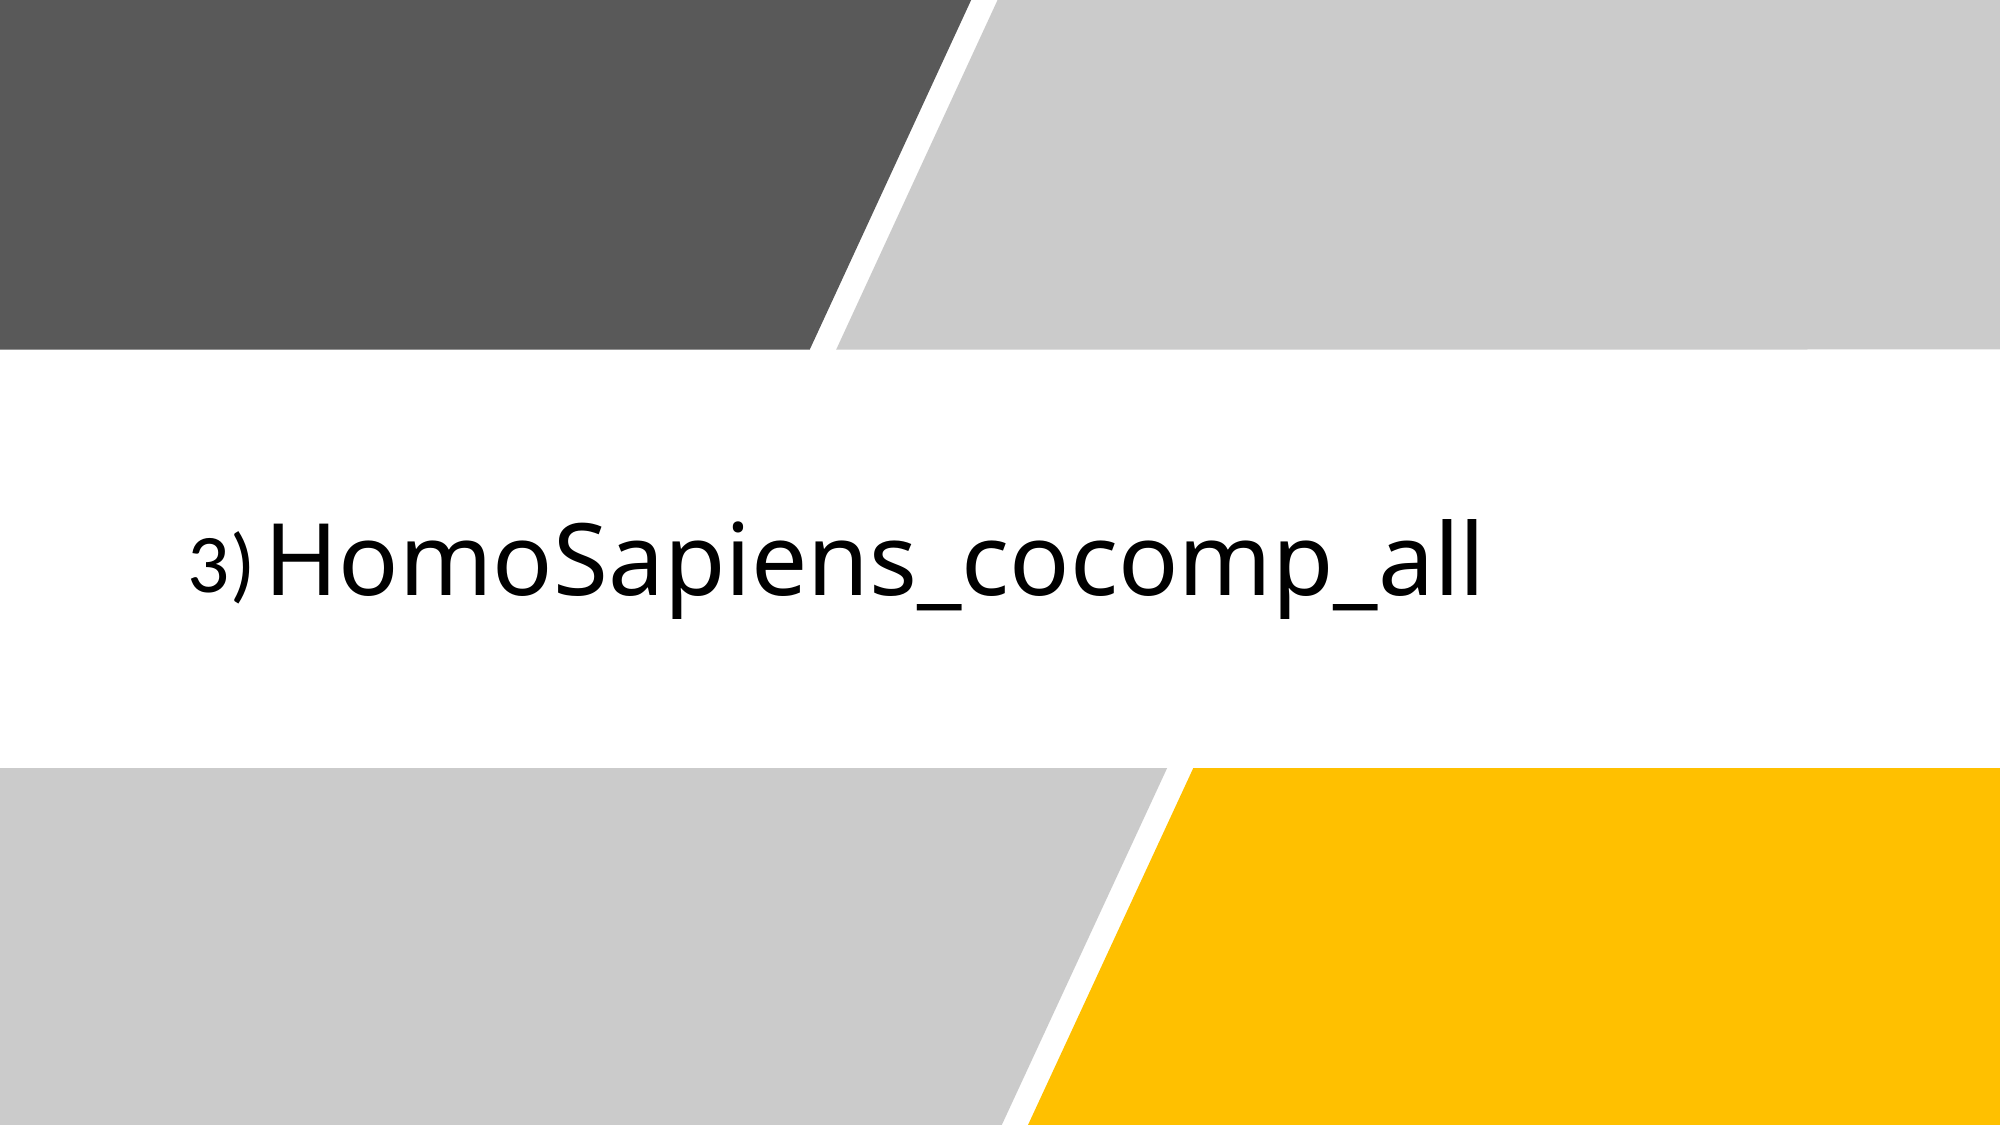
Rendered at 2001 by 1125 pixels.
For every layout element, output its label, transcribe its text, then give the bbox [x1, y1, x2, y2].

text_box [0, 767, 1169, 1125]
text_box [1026, 767, 2000, 1125]
text_box 3) [173, 501, 565, 617]
text_box [0, 0, 973, 351]
text_box [1007, 767, 1192, 1125]
text_box [834, 0, 2000, 351]
title HomoSapiens_cocomp_all [249, 368, 1750, 625]
